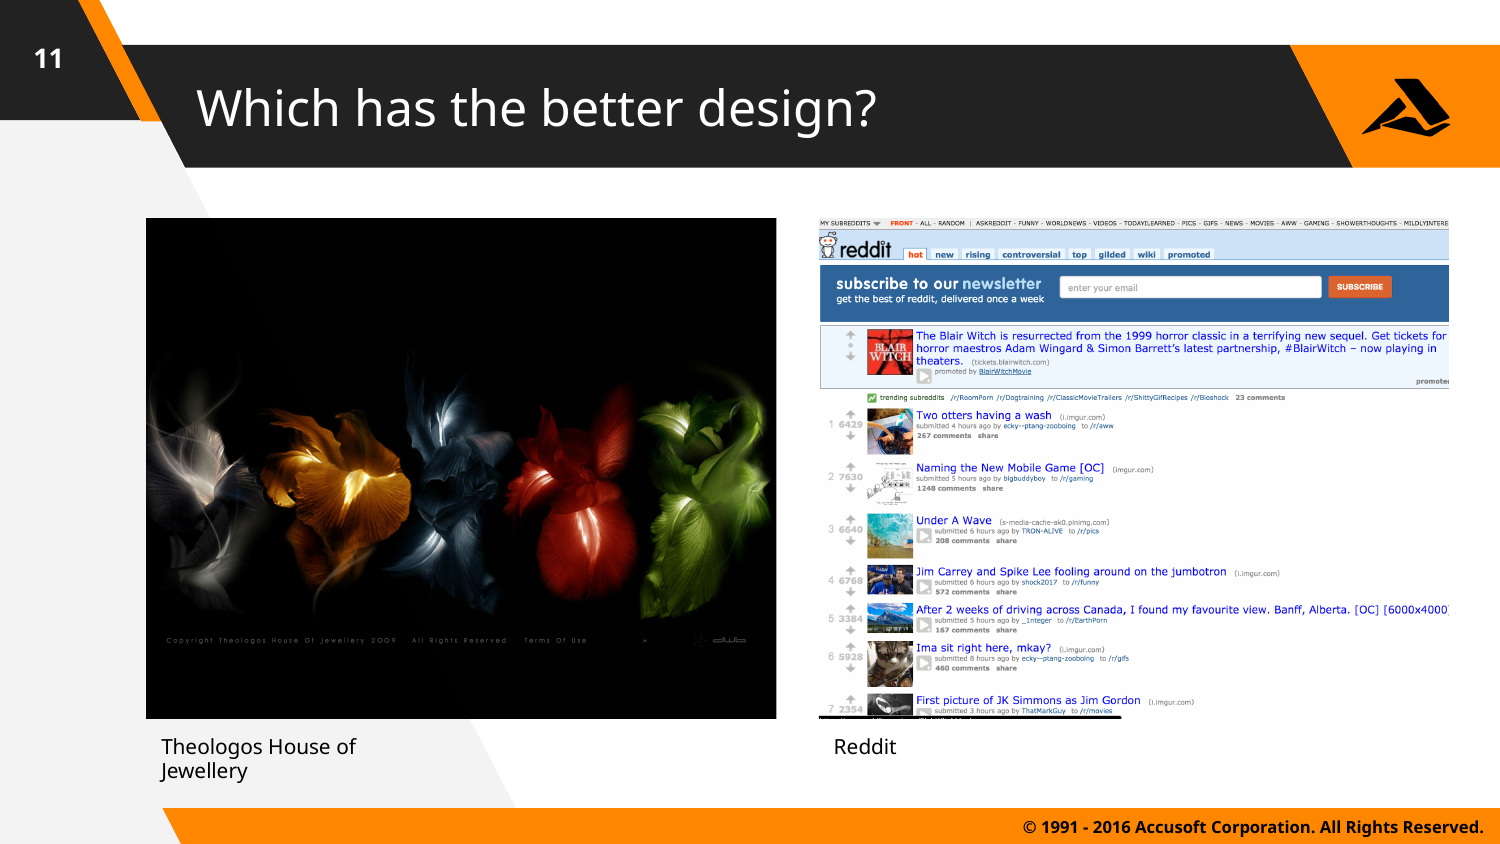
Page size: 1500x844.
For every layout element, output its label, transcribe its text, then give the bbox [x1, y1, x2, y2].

picture [145, 218, 777, 719]
picture [1357, 58, 1455, 157]
slide_number ‹#› [0, 0, 98, 121]
title Which has the better design? [181, 60, 1285, 153]
text_box Theologos House of Jewellery [146, 726, 439, 777]
text_box Reddit [818, 726, 1111, 777]
picture [818, 218, 1450, 719]
